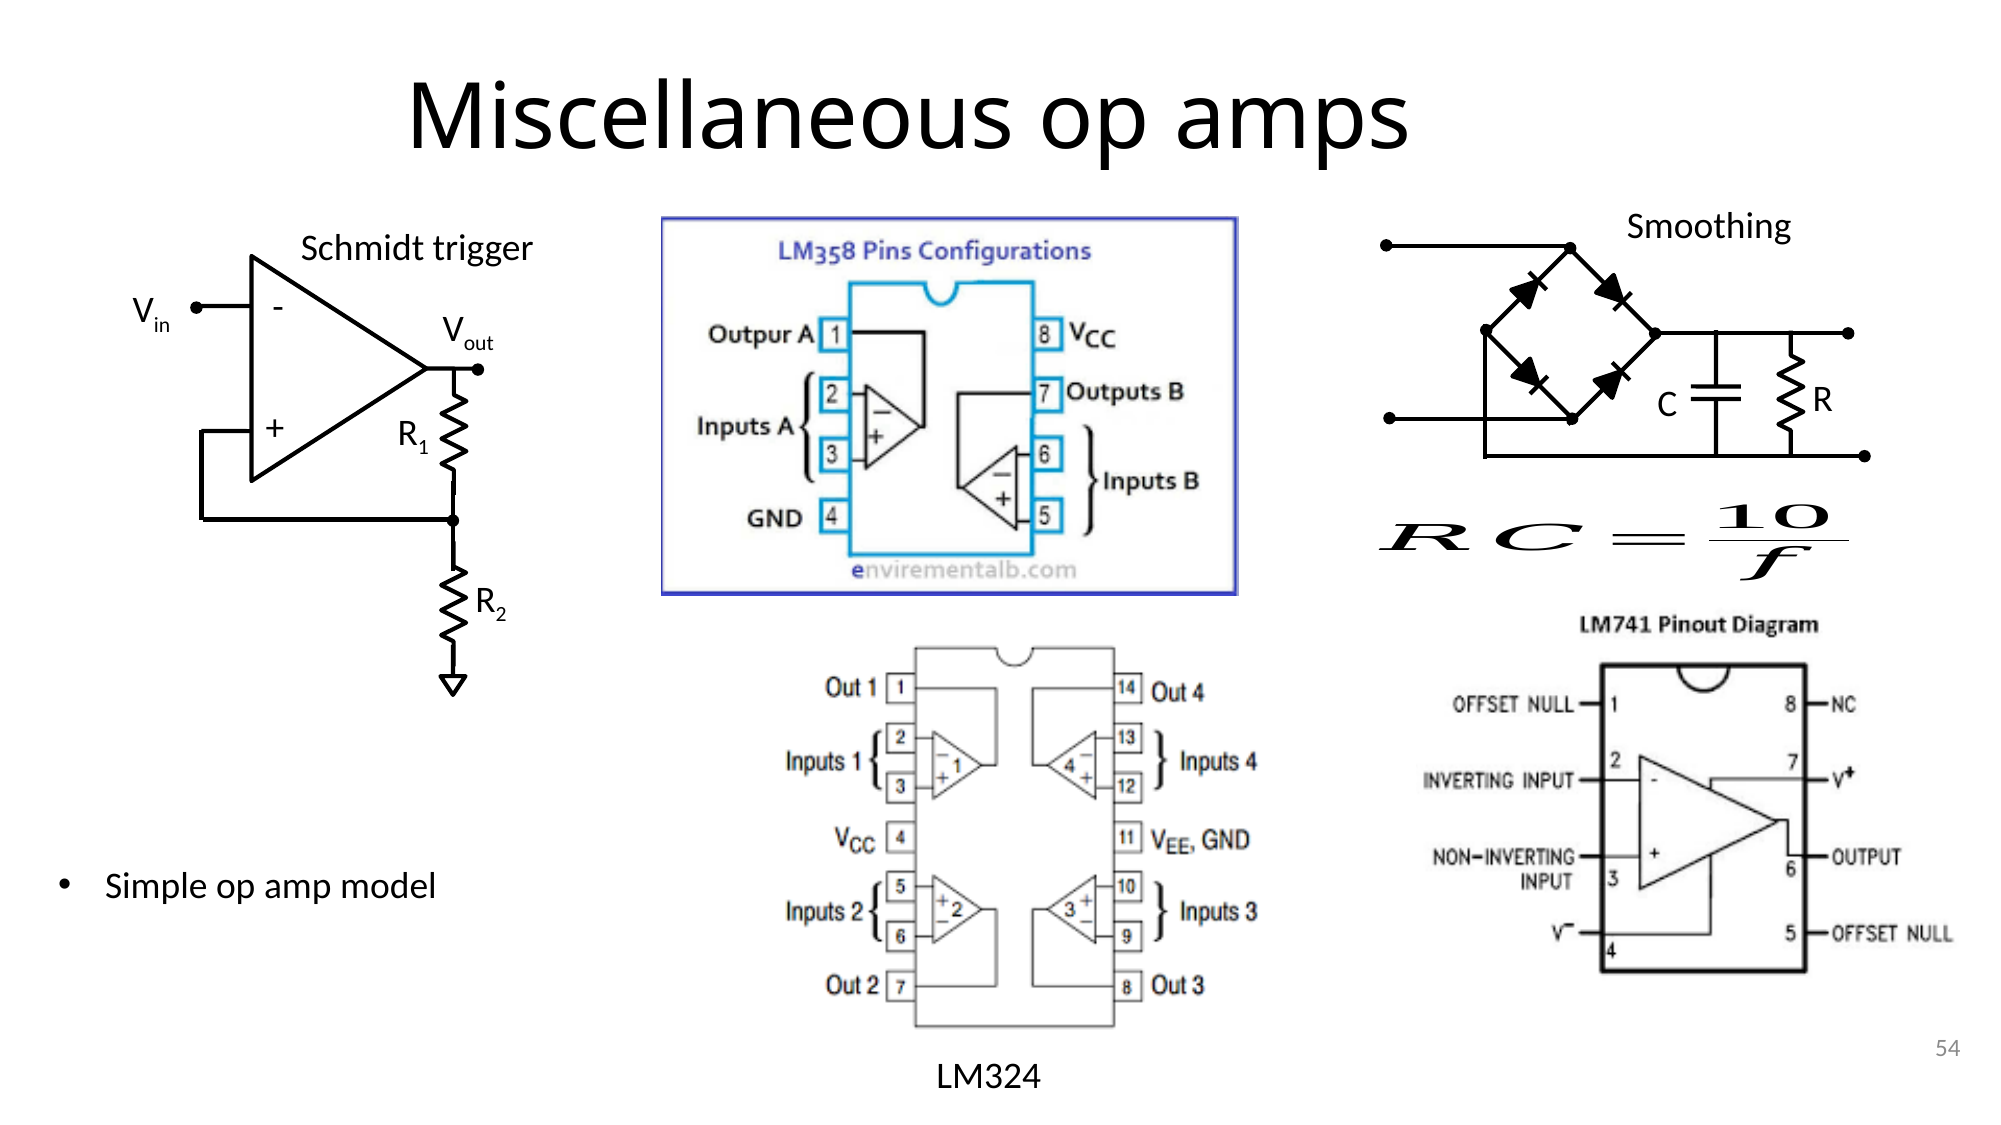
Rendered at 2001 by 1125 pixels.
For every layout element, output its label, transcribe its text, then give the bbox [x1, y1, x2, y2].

title Miscellaneous op amps [46, 47, 1772, 191]
text_box LM324 [921, 1043, 1061, 1104]
slide_number 54 [1525, 1016, 1976, 1077]
picture [759, 623, 1291, 1036]
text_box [43, 215, 875, 810]
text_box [1372, 194, 1908, 583]
picture [661, 216, 1239, 596]
picture [1416, 600, 1967, 999]
